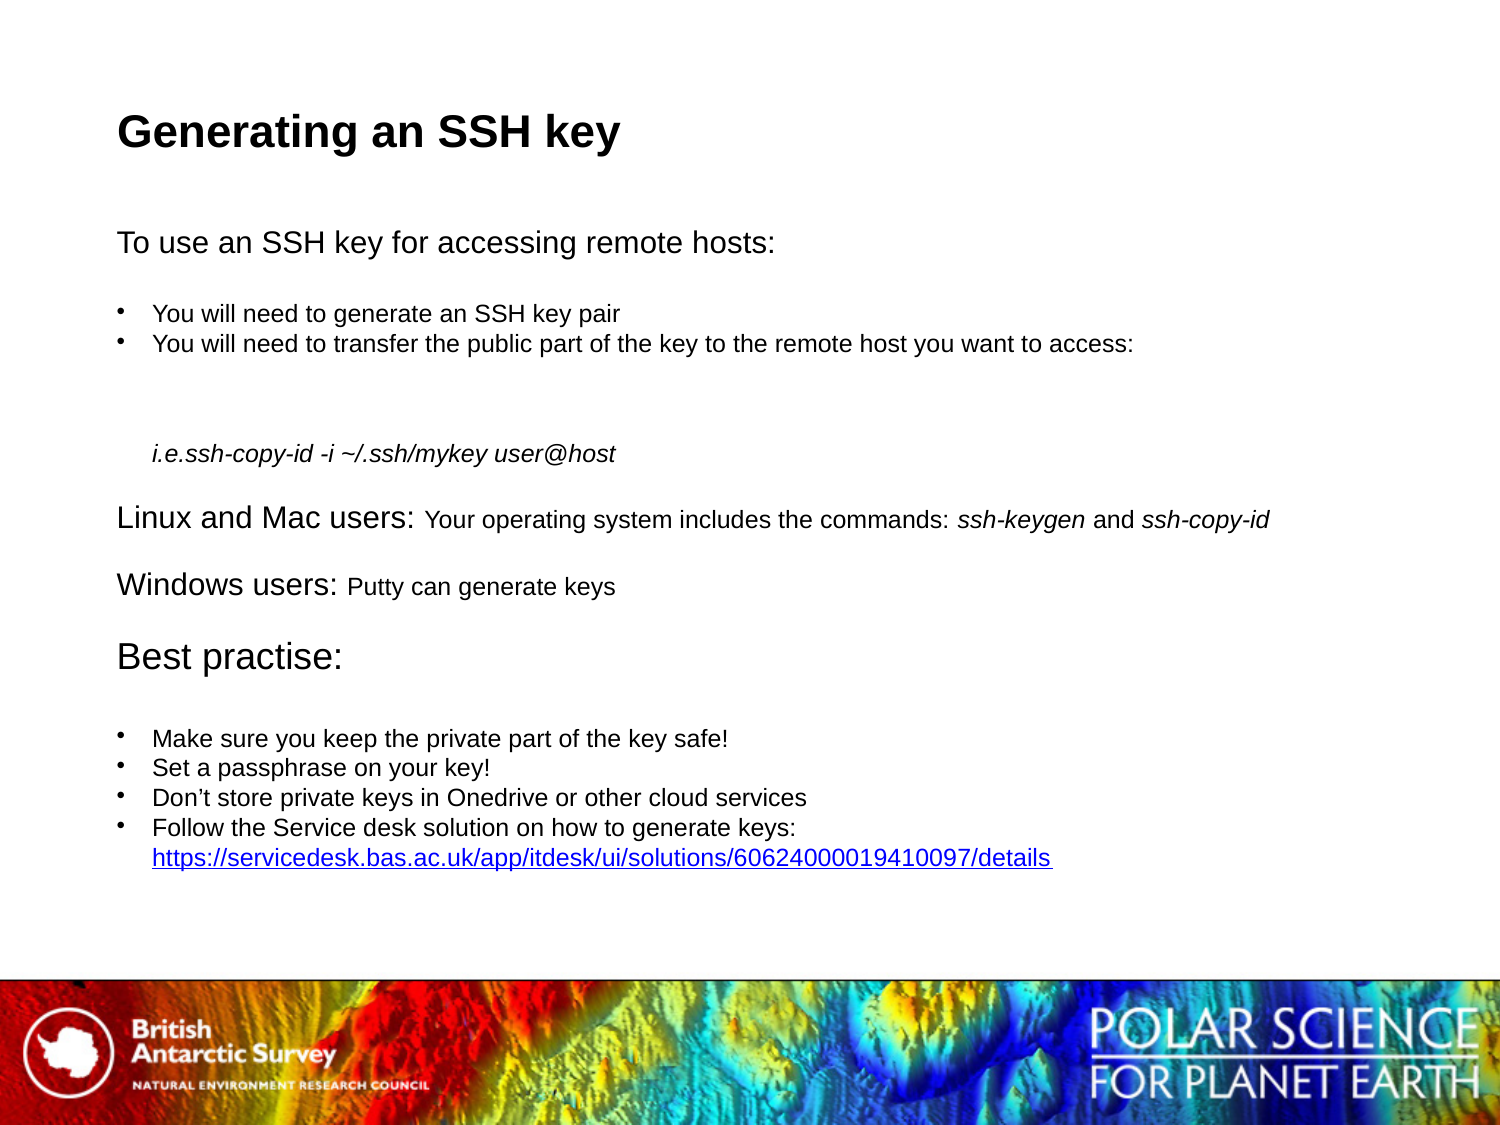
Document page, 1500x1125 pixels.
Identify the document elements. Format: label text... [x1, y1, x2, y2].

title Generating an SSH key [117, 70, 1371, 188]
picture [0, 0, 1500, 1125]
subtitle To use an SSH key for accessing remote hosts: You will need to generate an SSH key pair You will need to transfer the public part of the key to the remote host you want to access: i.e.ssh-copy-id -i ~/.ssh/mykey user@host Linux and Mac users: Your operating system includes the commands: ssh-keygen and ssh-copy-id Windows users: Putty can generate keys Best practise: Make sure you keep the private part of the key safe! Set a passphrase on your key! Don’t store private keys in Onedrive or other cloud services Follow the Service desk solution on how to generate keys: https://servicedesk.bas.ac.uk/app/itdesk/ui/solutions/60624000019410097/details [116, 222, 1371, 914]
